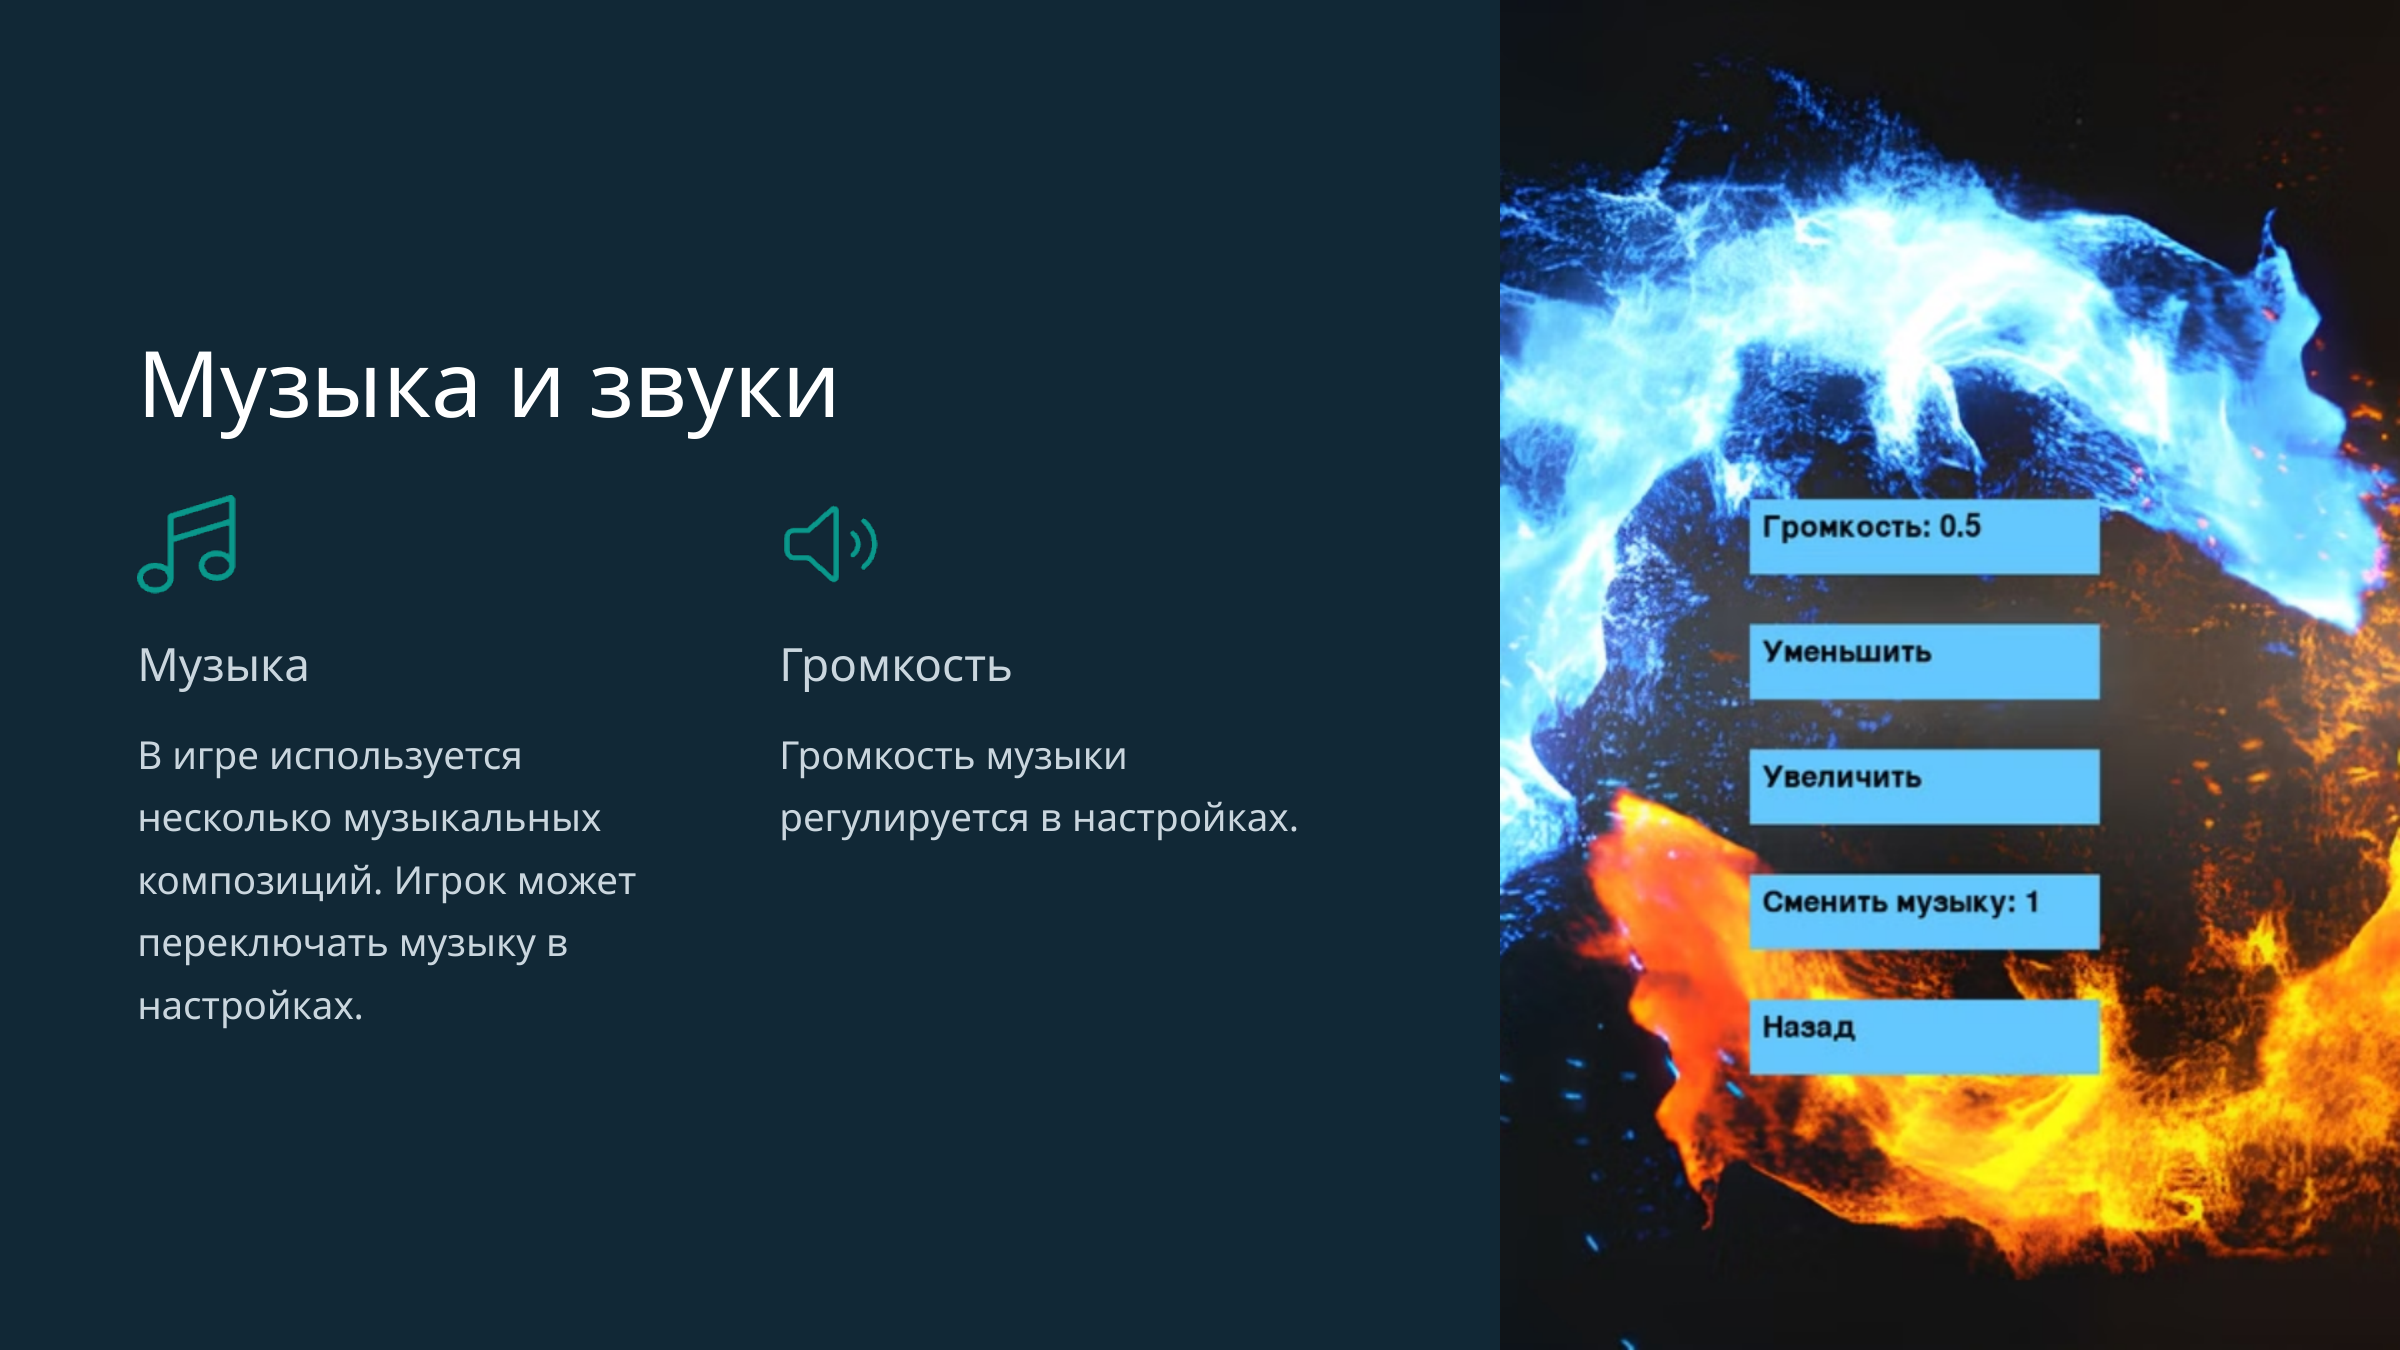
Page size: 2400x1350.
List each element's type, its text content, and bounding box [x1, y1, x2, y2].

picture [1499, 0, 2400, 1350]
text_box В игре используется несколько музыкальных композиций. Игрок может переключать музыку в настройках. [137, 714, 721, 1029]
text_box Громкость [779, 633, 1242, 691]
picture [779, 495, 878, 594]
picture [137, 495, 236, 594]
text_box Музыка [137, 633, 600, 691]
text_box Громкость музыки регулируется в настройках. [779, 714, 1363, 841]
text_box Музыка и звуки [137, 321, 1062, 437]
